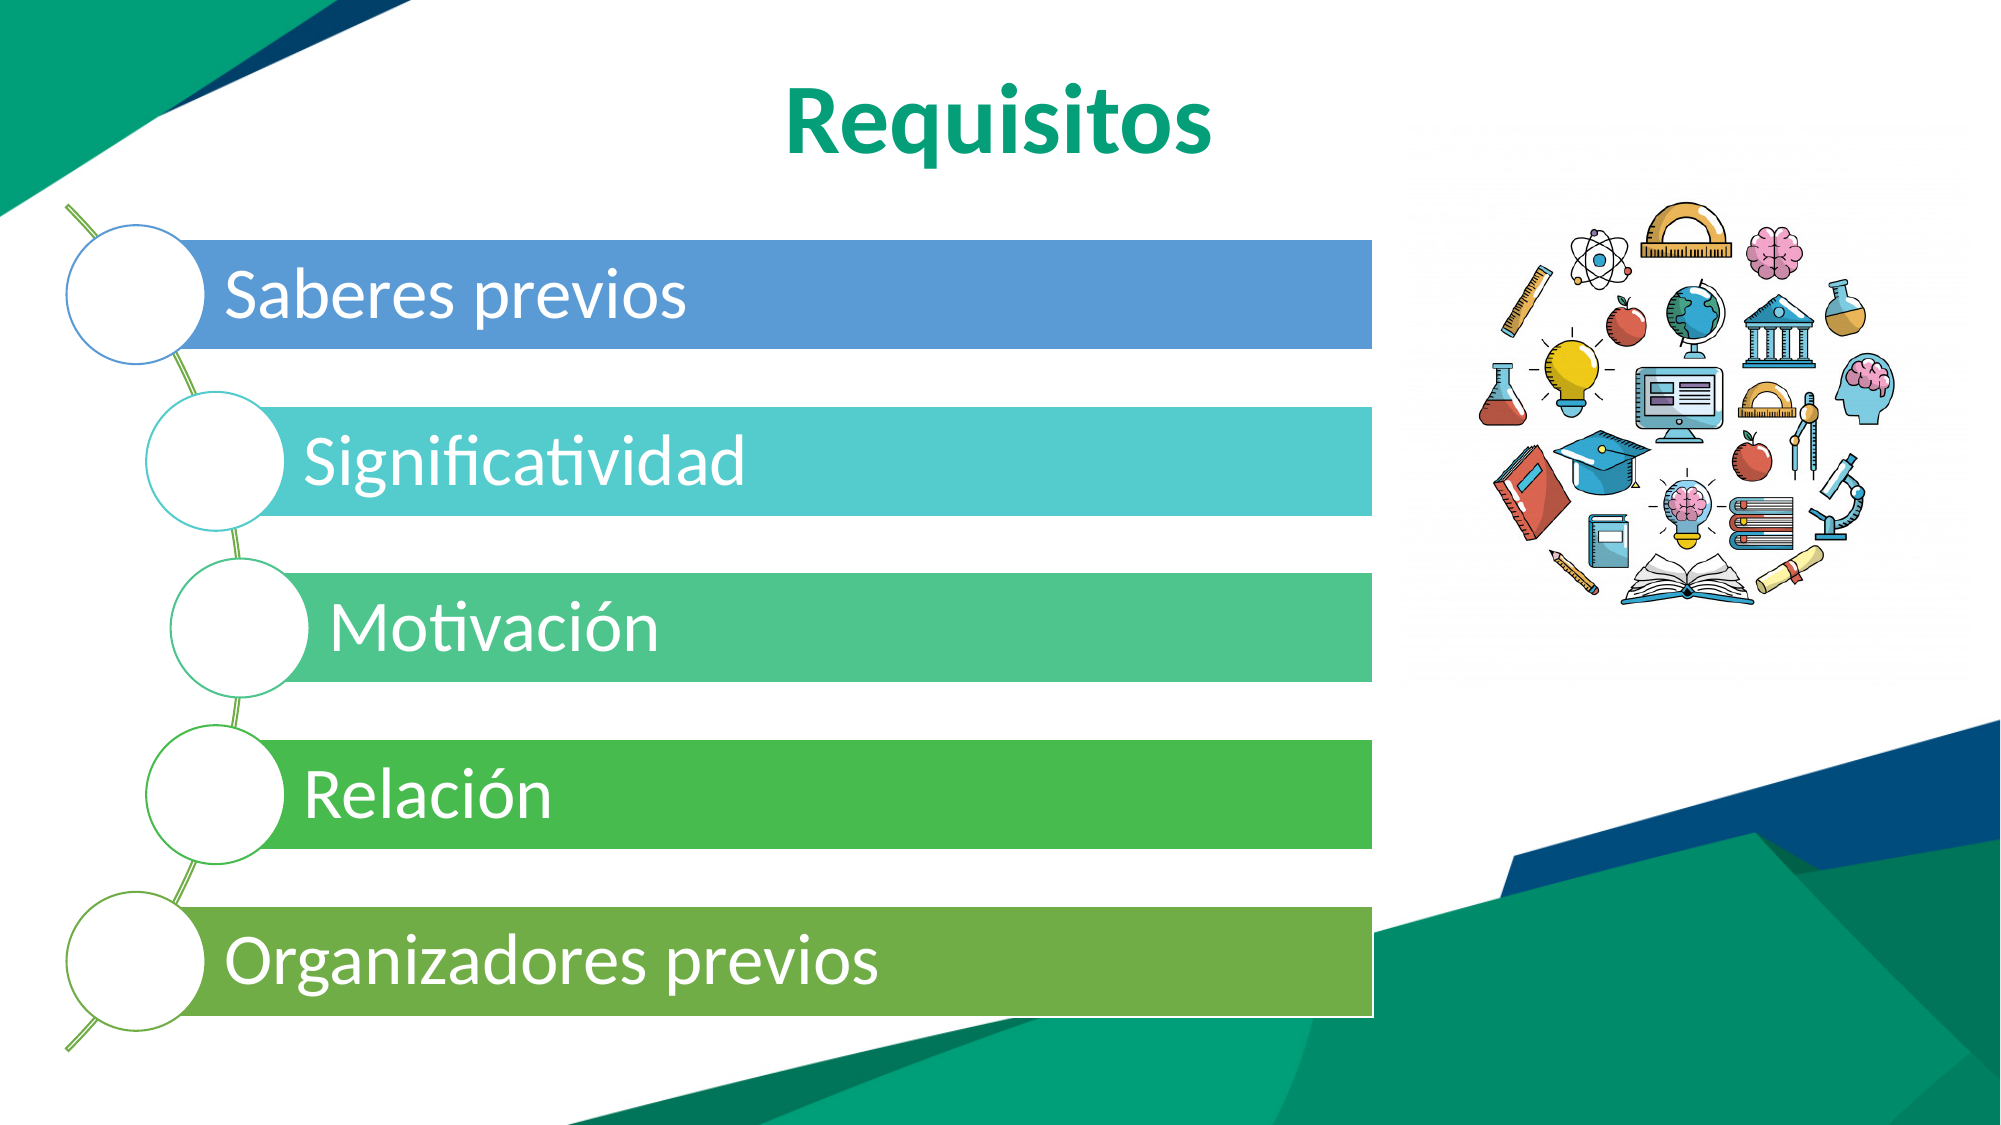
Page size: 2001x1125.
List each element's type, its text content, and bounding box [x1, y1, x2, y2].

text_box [52, 183, 1386, 1073]
picture [0, 0, 2001, 1125]
text_box Requisitos [494, 45, 1505, 181]
